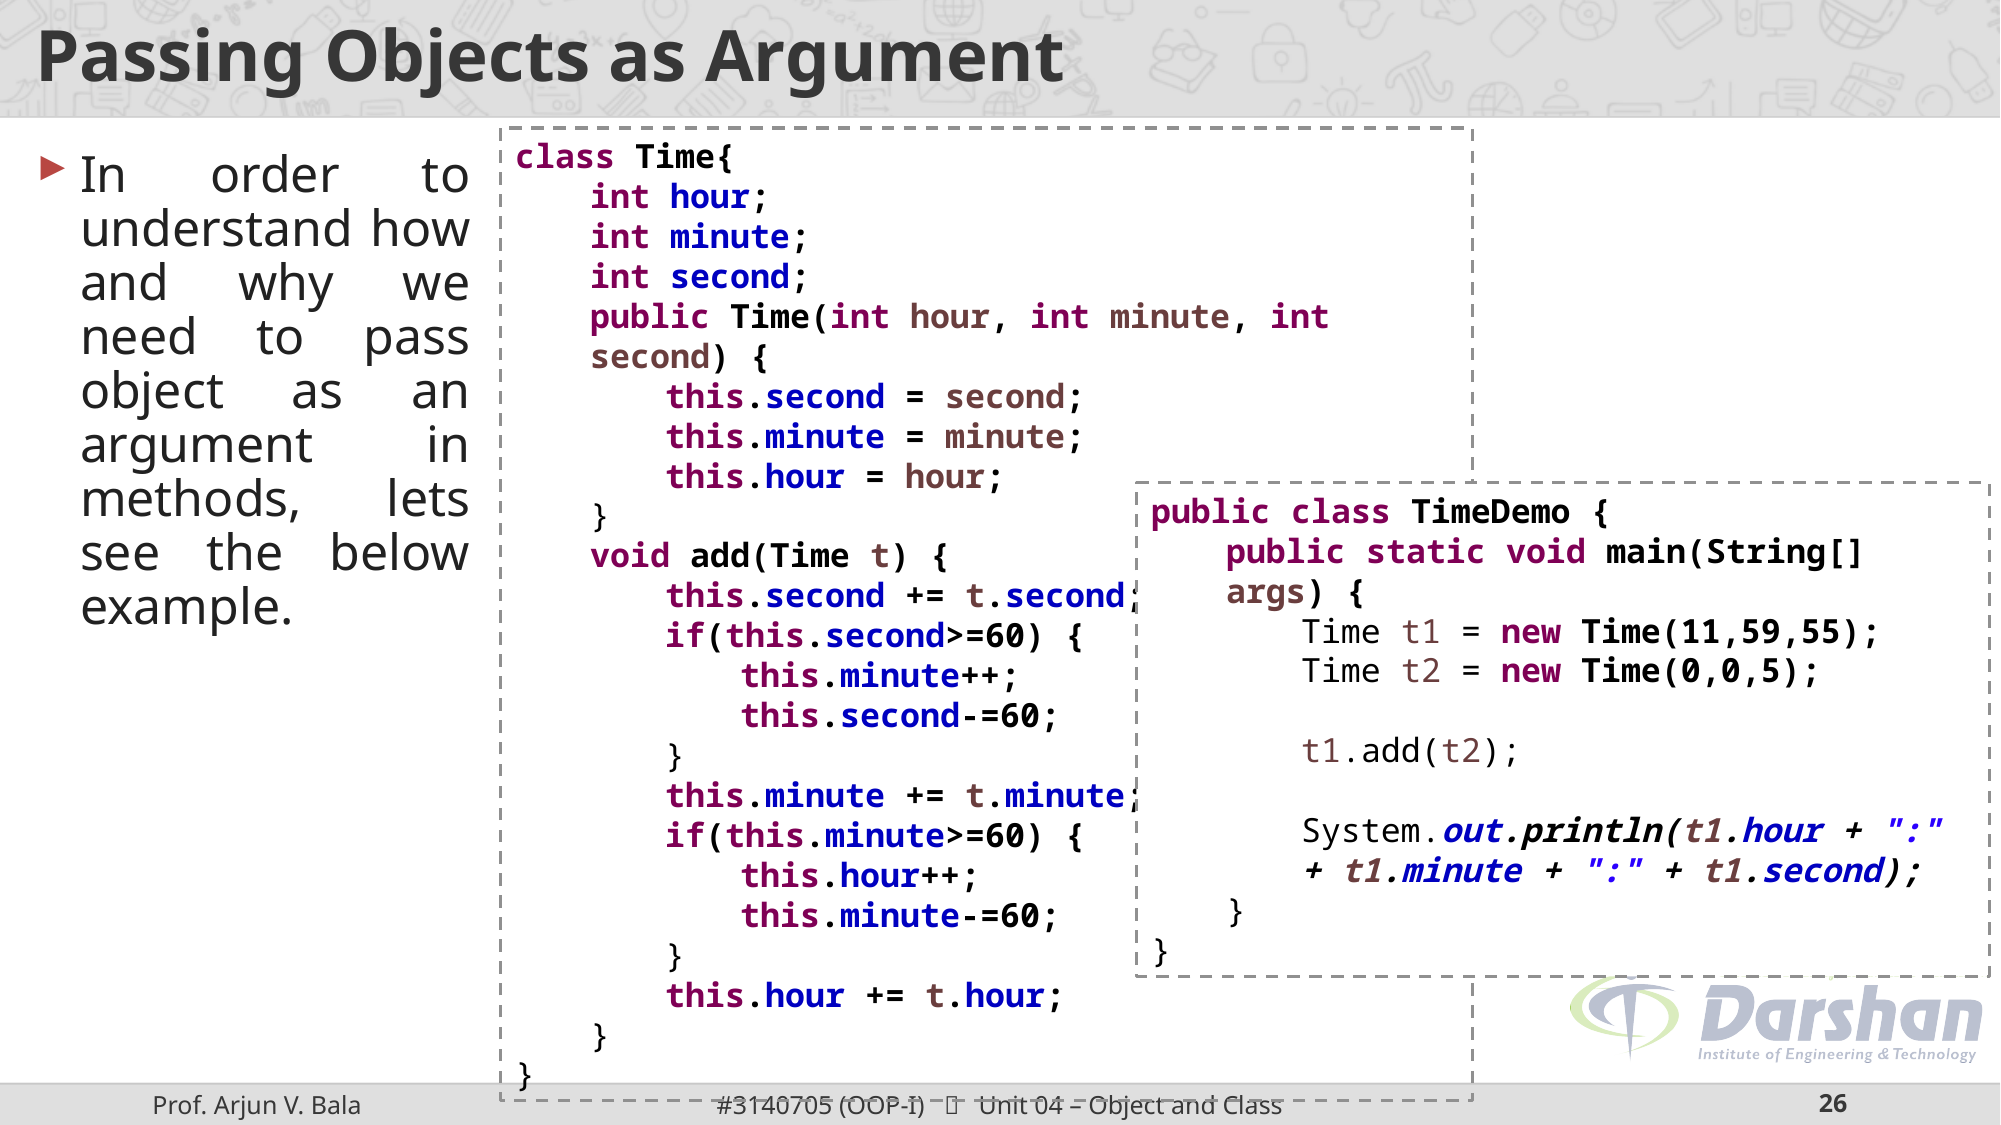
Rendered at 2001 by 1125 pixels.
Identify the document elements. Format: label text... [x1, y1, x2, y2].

title Passing Objects as Argument [0, 0, 2000, 117]
text_box public class TimeDemo { public static void main(String[] args) { Time t1 = new Time(11,59,55); Time t2 = new Time(0,0,5); t1.add(t2); System.out.println(t1.hour + ":" + t1.minute + ":" + t1.second); } } [1136, 482, 1990, 977]
list In order to understand how and why we need to pass object as an argument in methods, lets see the below example. [21, 141, 486, 1059]
text_box class Time{ int hour; int minute; int second; public Time(int hour, int minute, int second) { this.second = second; this.minute = minute; this.hour = hour; } void add(Time t) { this.second += t.second; if(this.second>=60) { this.minute++; this.second-=60; } this.minute += t.minute; if(this.minute>=60) { this.hour++; this.minute-=60; } this.hour += t.hour; } } [500, 128, 1473, 1101]
